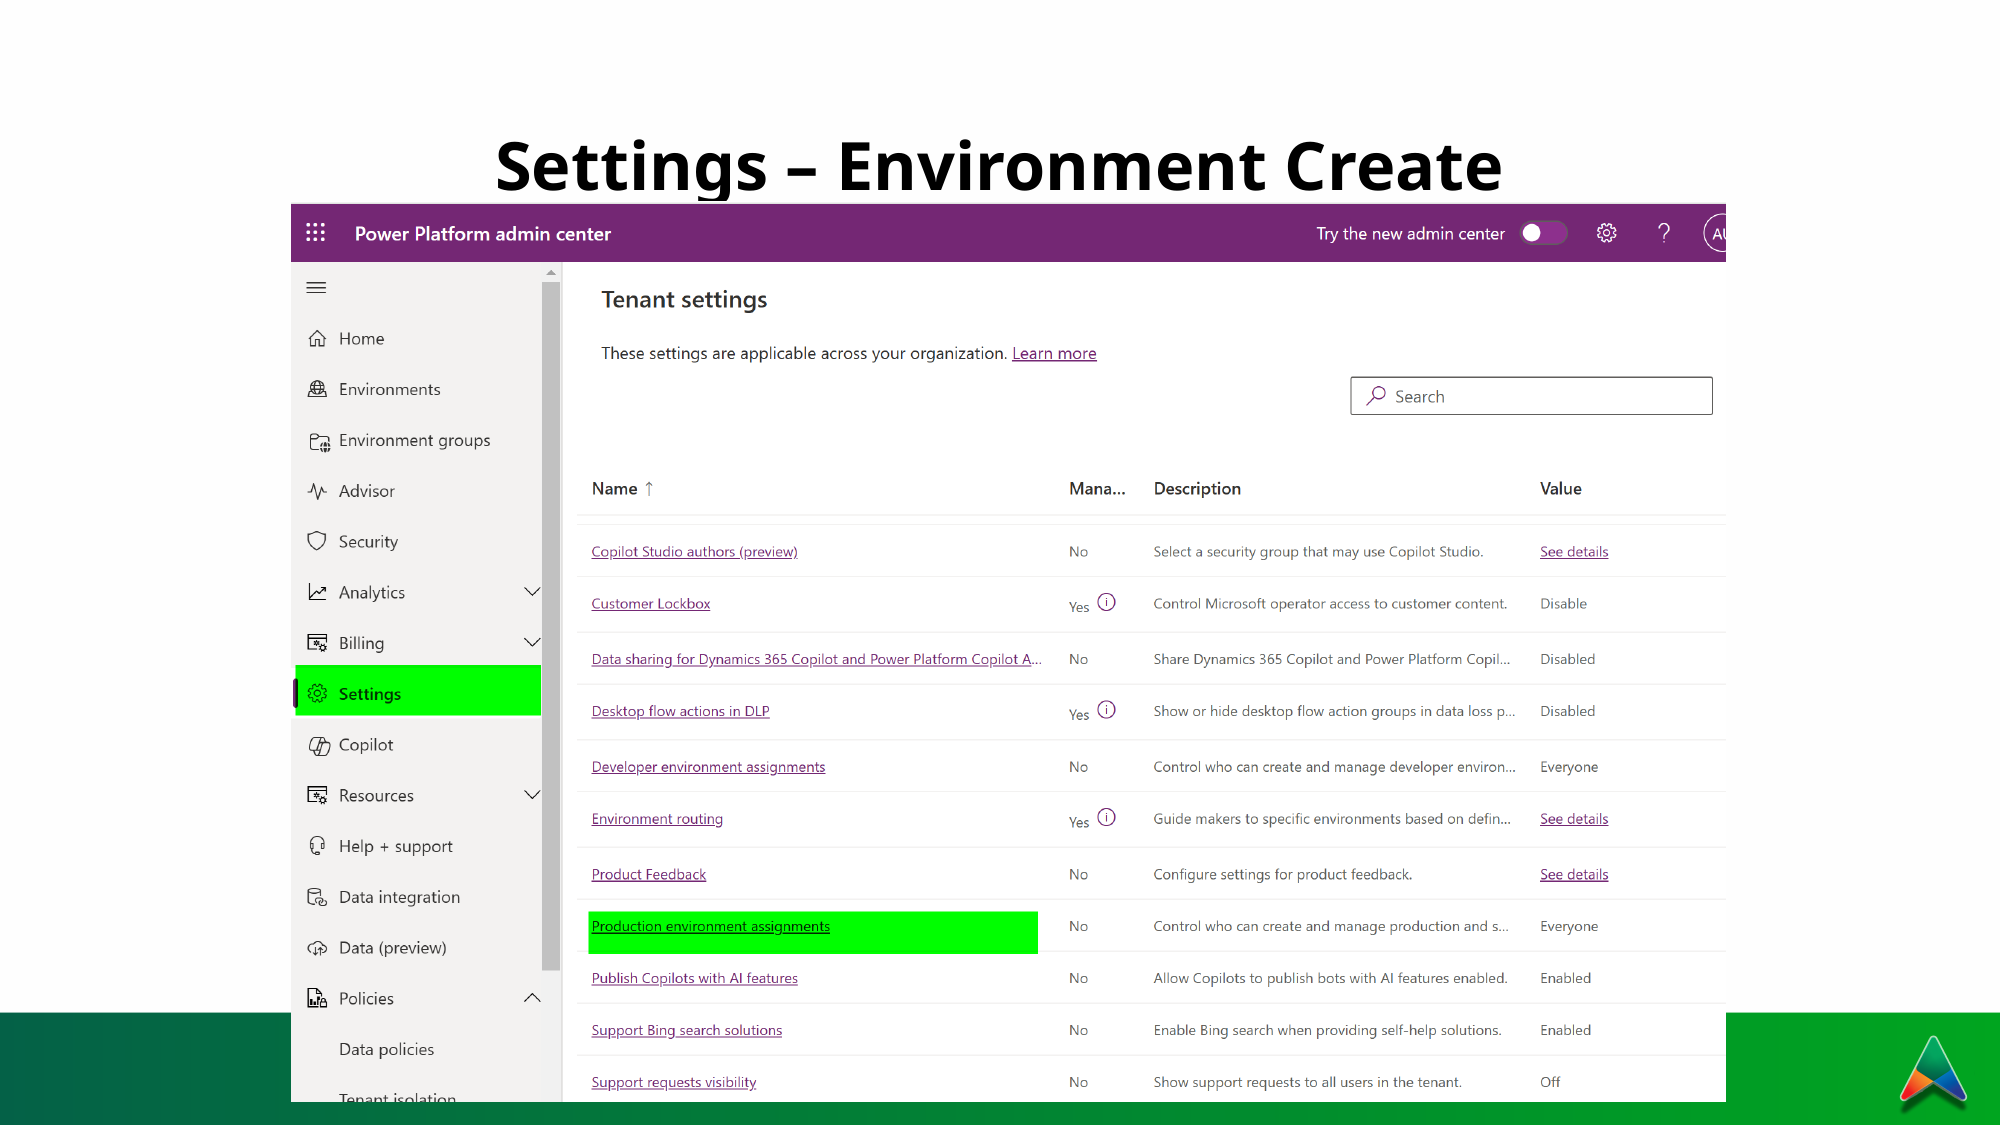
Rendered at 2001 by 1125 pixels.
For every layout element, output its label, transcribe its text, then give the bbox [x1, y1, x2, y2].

picture [0, 0, 2000, 1125]
title Settings – Environment Create [137, 59, 1863, 278]
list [291, 201, 1726, 1103]
